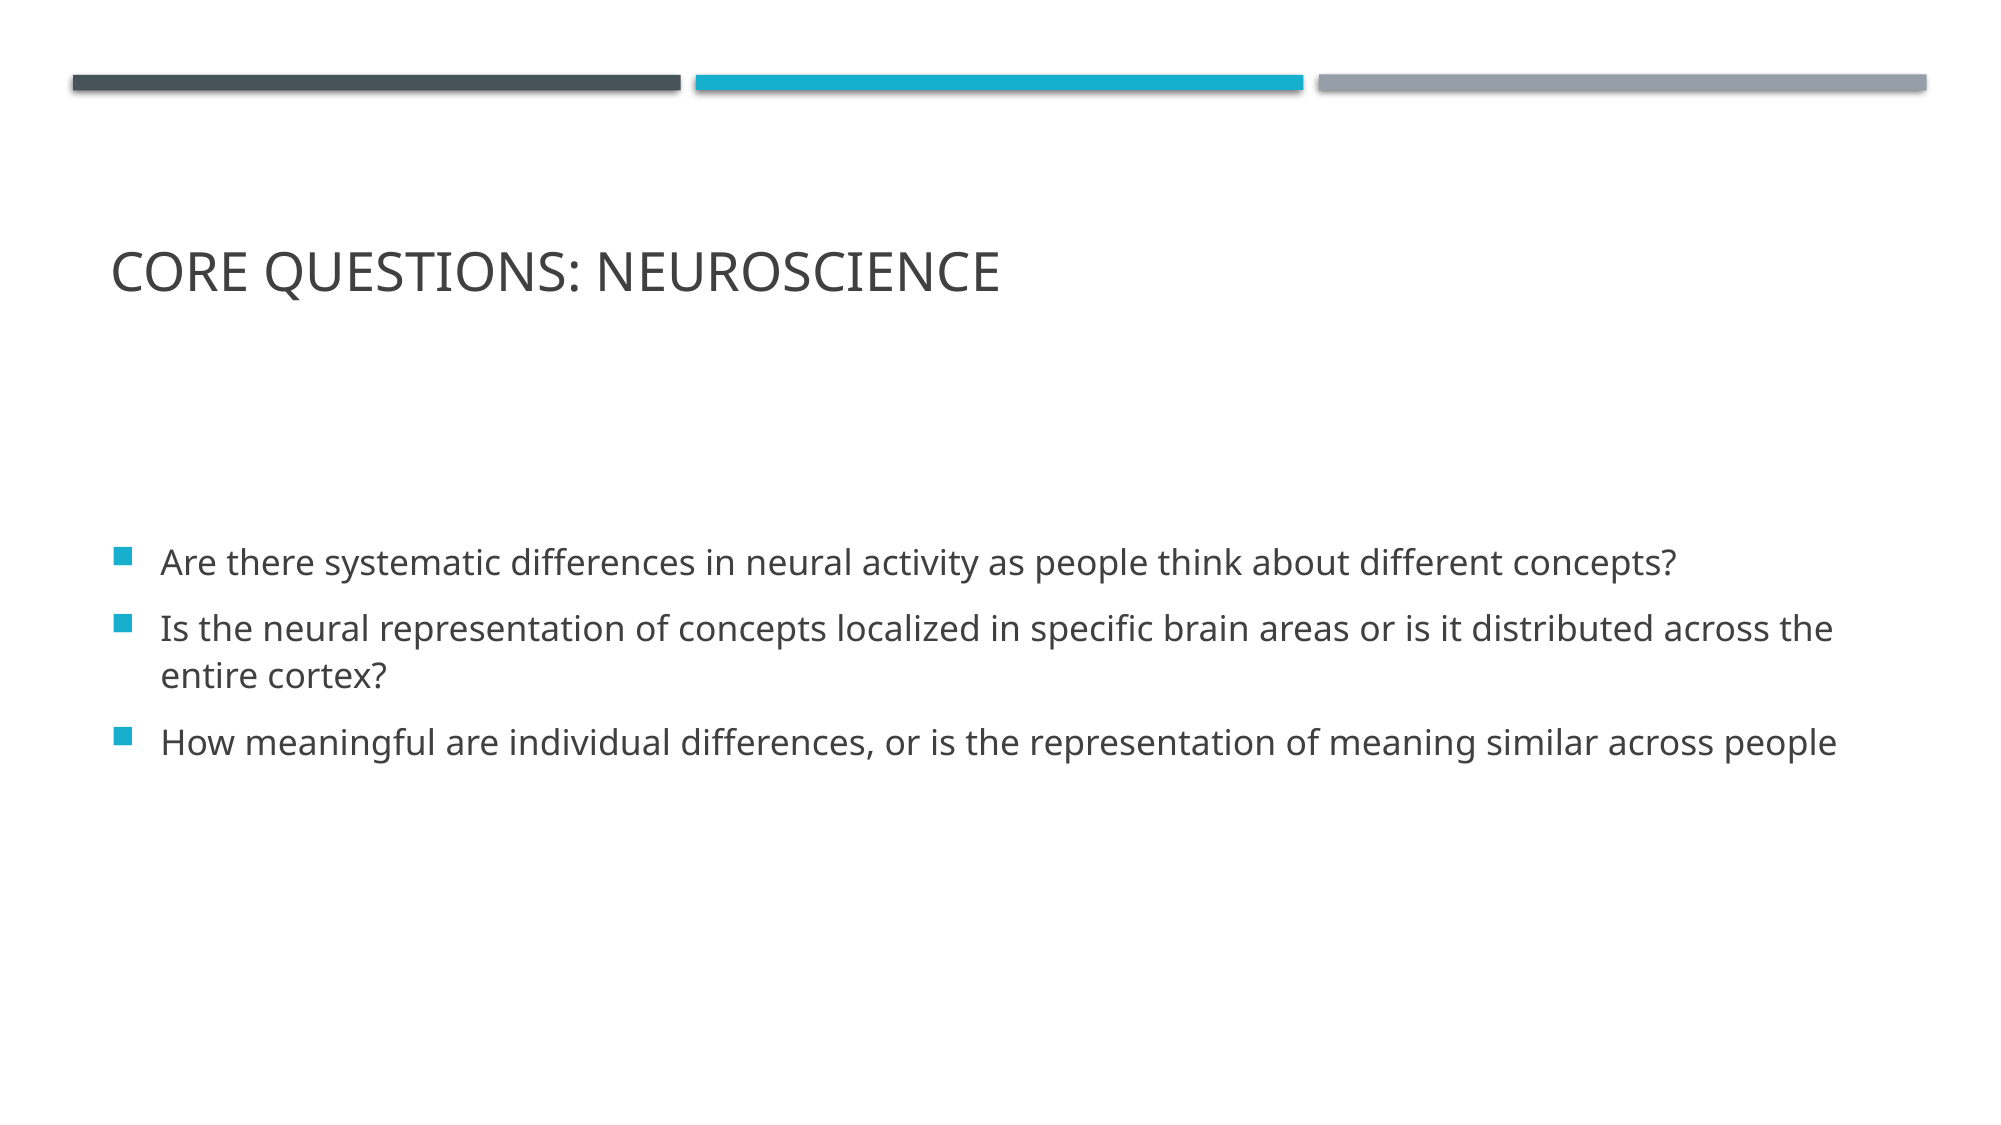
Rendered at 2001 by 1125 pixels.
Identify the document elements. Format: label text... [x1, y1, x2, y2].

list Are there systematic differences in neural activity as people think about different concepts? Is the neural representation of concepts localized in specific brain areas or is it distributed across the entire cortex? How meaningful are individual differences, or is the representation of meaning similar across people [95, 383, 1905, 981]
title Core questions: neuroscience [95, 115, 1905, 311]
